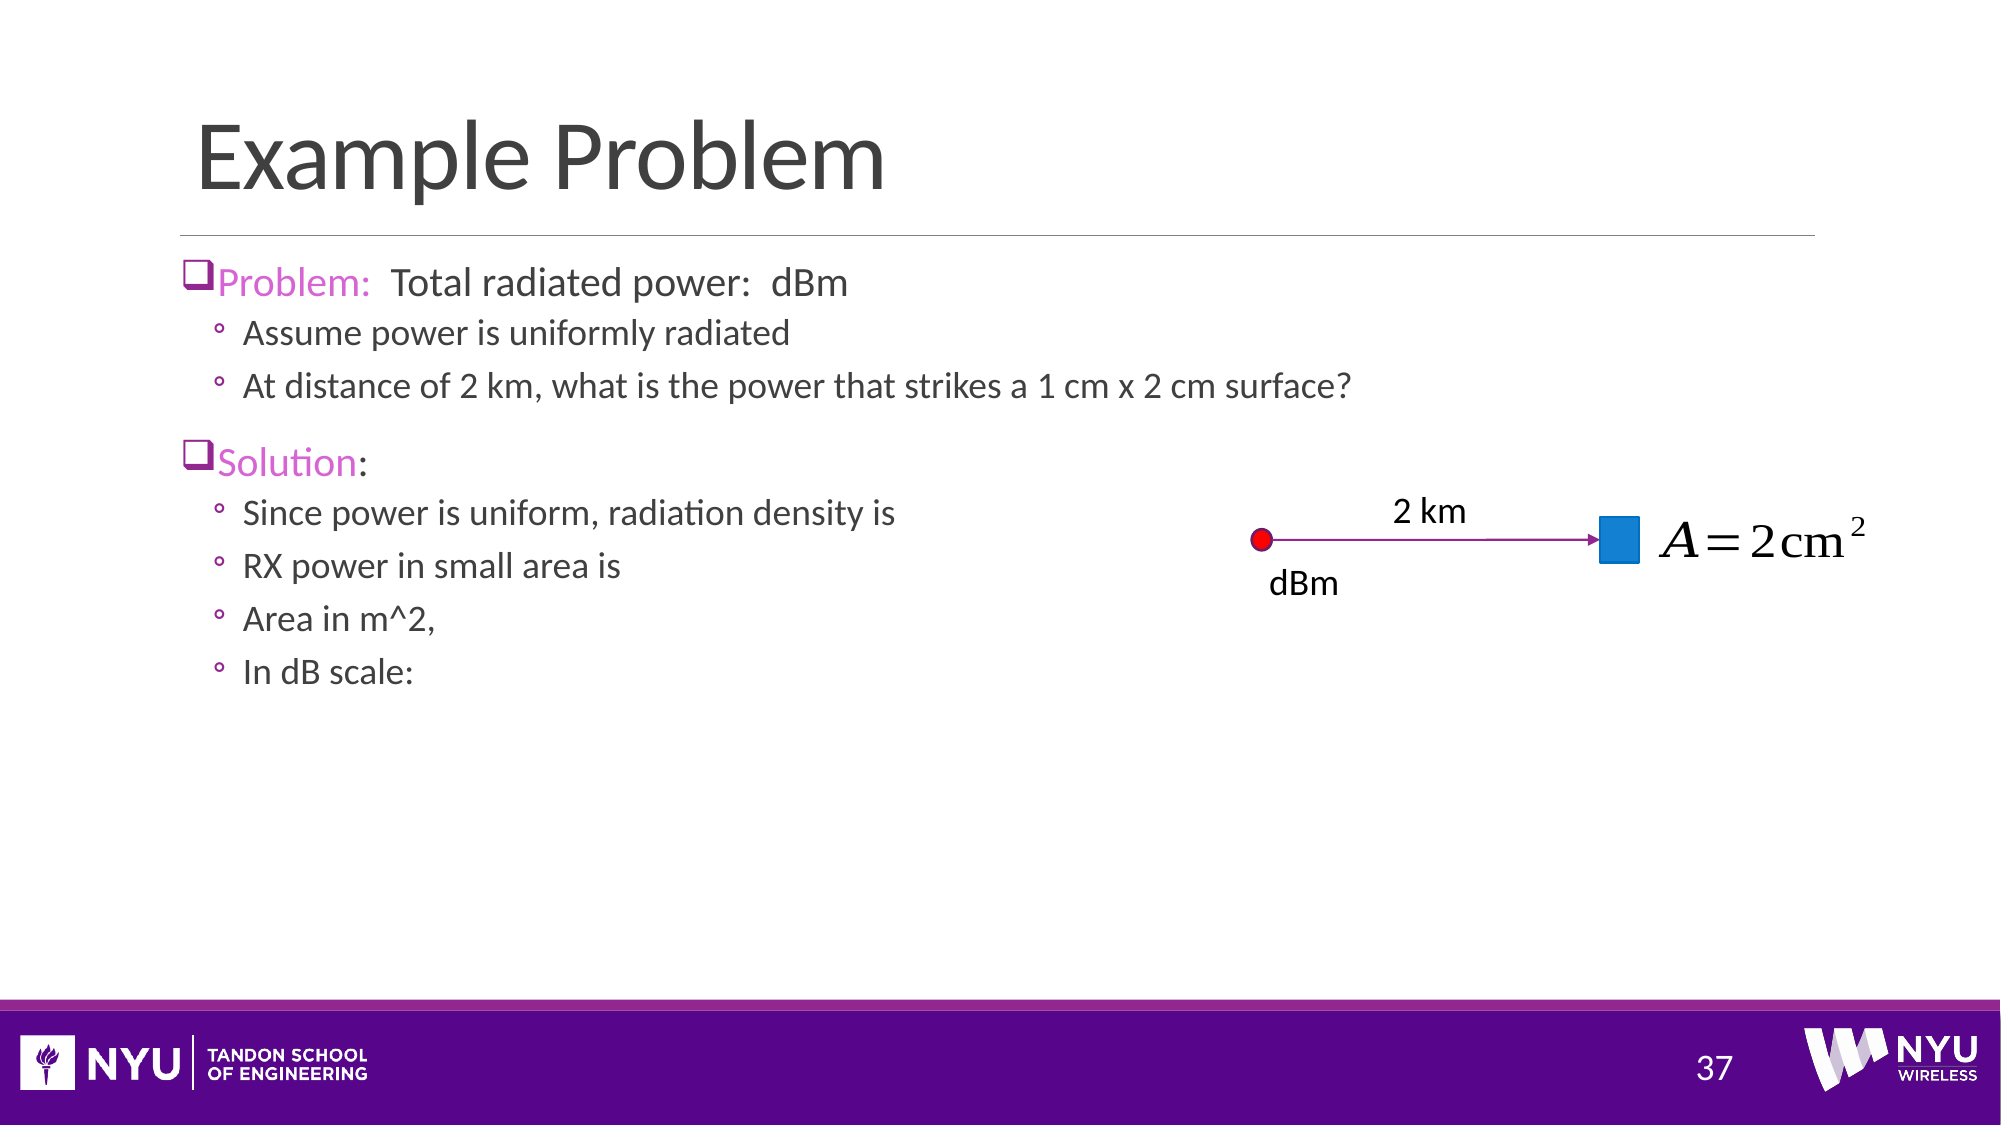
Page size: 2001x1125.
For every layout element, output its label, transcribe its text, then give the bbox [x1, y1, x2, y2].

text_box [1173, 478, 1867, 612]
slide_number 37 [1533, 1035, 1749, 1096]
title Example Problem [180, 47, 1830, 218]
